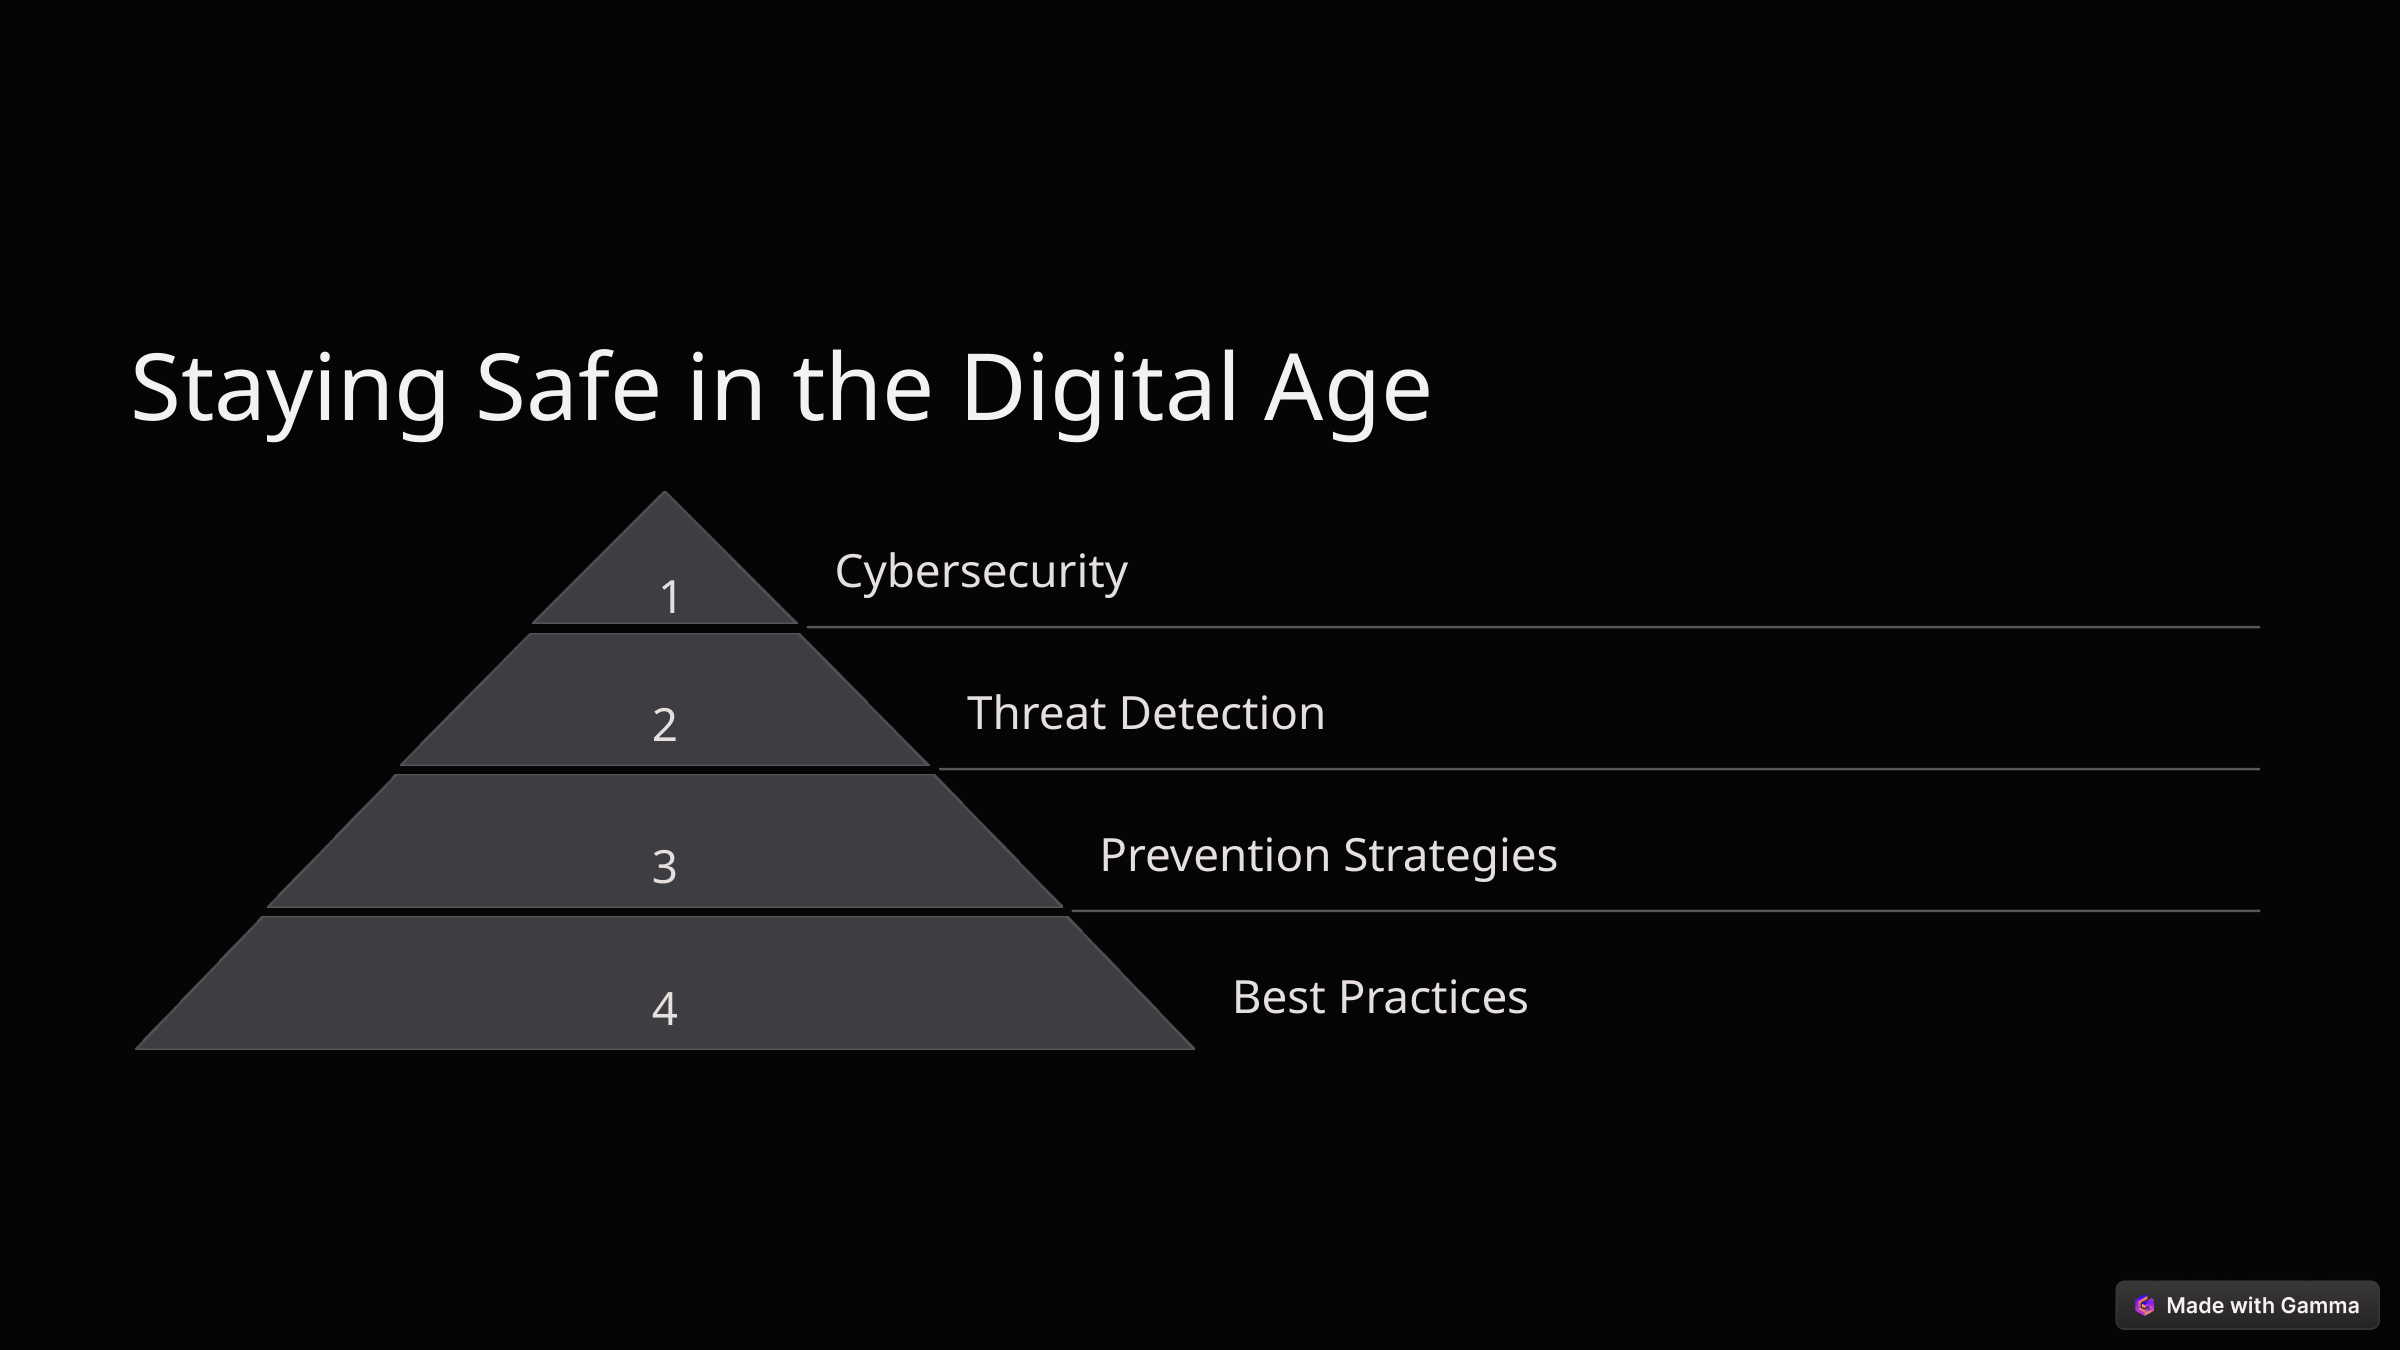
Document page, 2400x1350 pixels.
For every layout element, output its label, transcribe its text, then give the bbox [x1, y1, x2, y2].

text_box Best Practices [1231, 953, 1553, 1013]
text_box [1071, 909, 2261, 913]
text_box Prevention Strategies [1099, 812, 1586, 871]
picture [2106, 1271, 2389, 1339]
text_box [806, 625, 2261, 629]
text_box [939, 767, 2261, 771]
text_box Staying Safe in the Digital Age [130, 300, 1504, 417]
picture [532, 490, 798, 624]
picture [267, 774, 1063, 908]
text_box Cybersecurity [834, 528, 1153, 587]
picture [400, 632, 931, 766]
text_box Threat Detection [967, 670, 1350, 729]
picture [135, 916, 1195, 1050]
